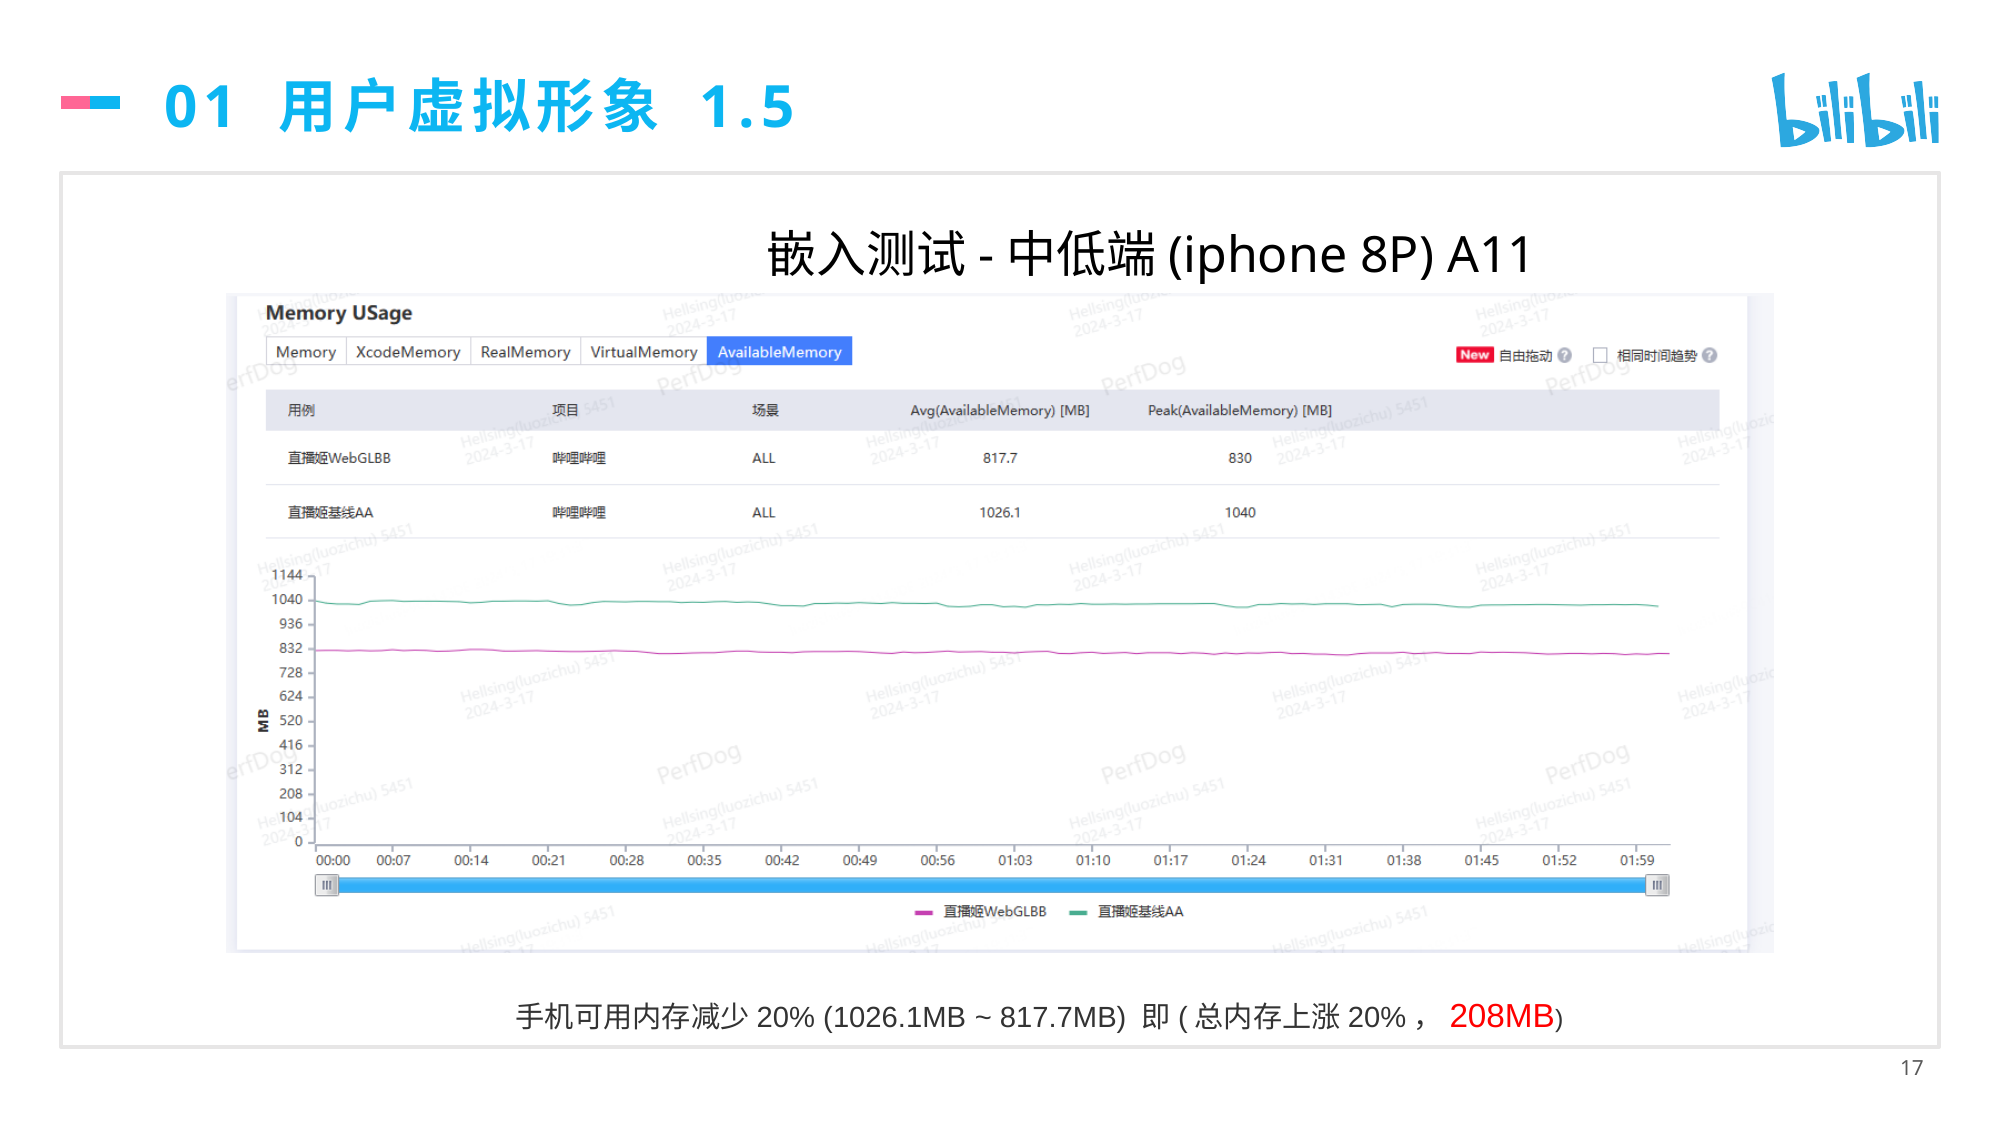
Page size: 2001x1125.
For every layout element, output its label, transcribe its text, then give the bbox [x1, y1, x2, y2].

text_box 手机可用内存减少20% (1026.1MB ~ 817.7MB) 即(总内存上涨20%，208MB) [500, 987, 1579, 1042]
text_box [59, 171, 1941, 1049]
picture [226, 293, 1774, 954]
title 01 用户虚拟形象 1.5 [149, 45, 1715, 164]
text_box 嵌入测试-中低端(iphone 8P) A11 [751, 202, 1552, 290]
